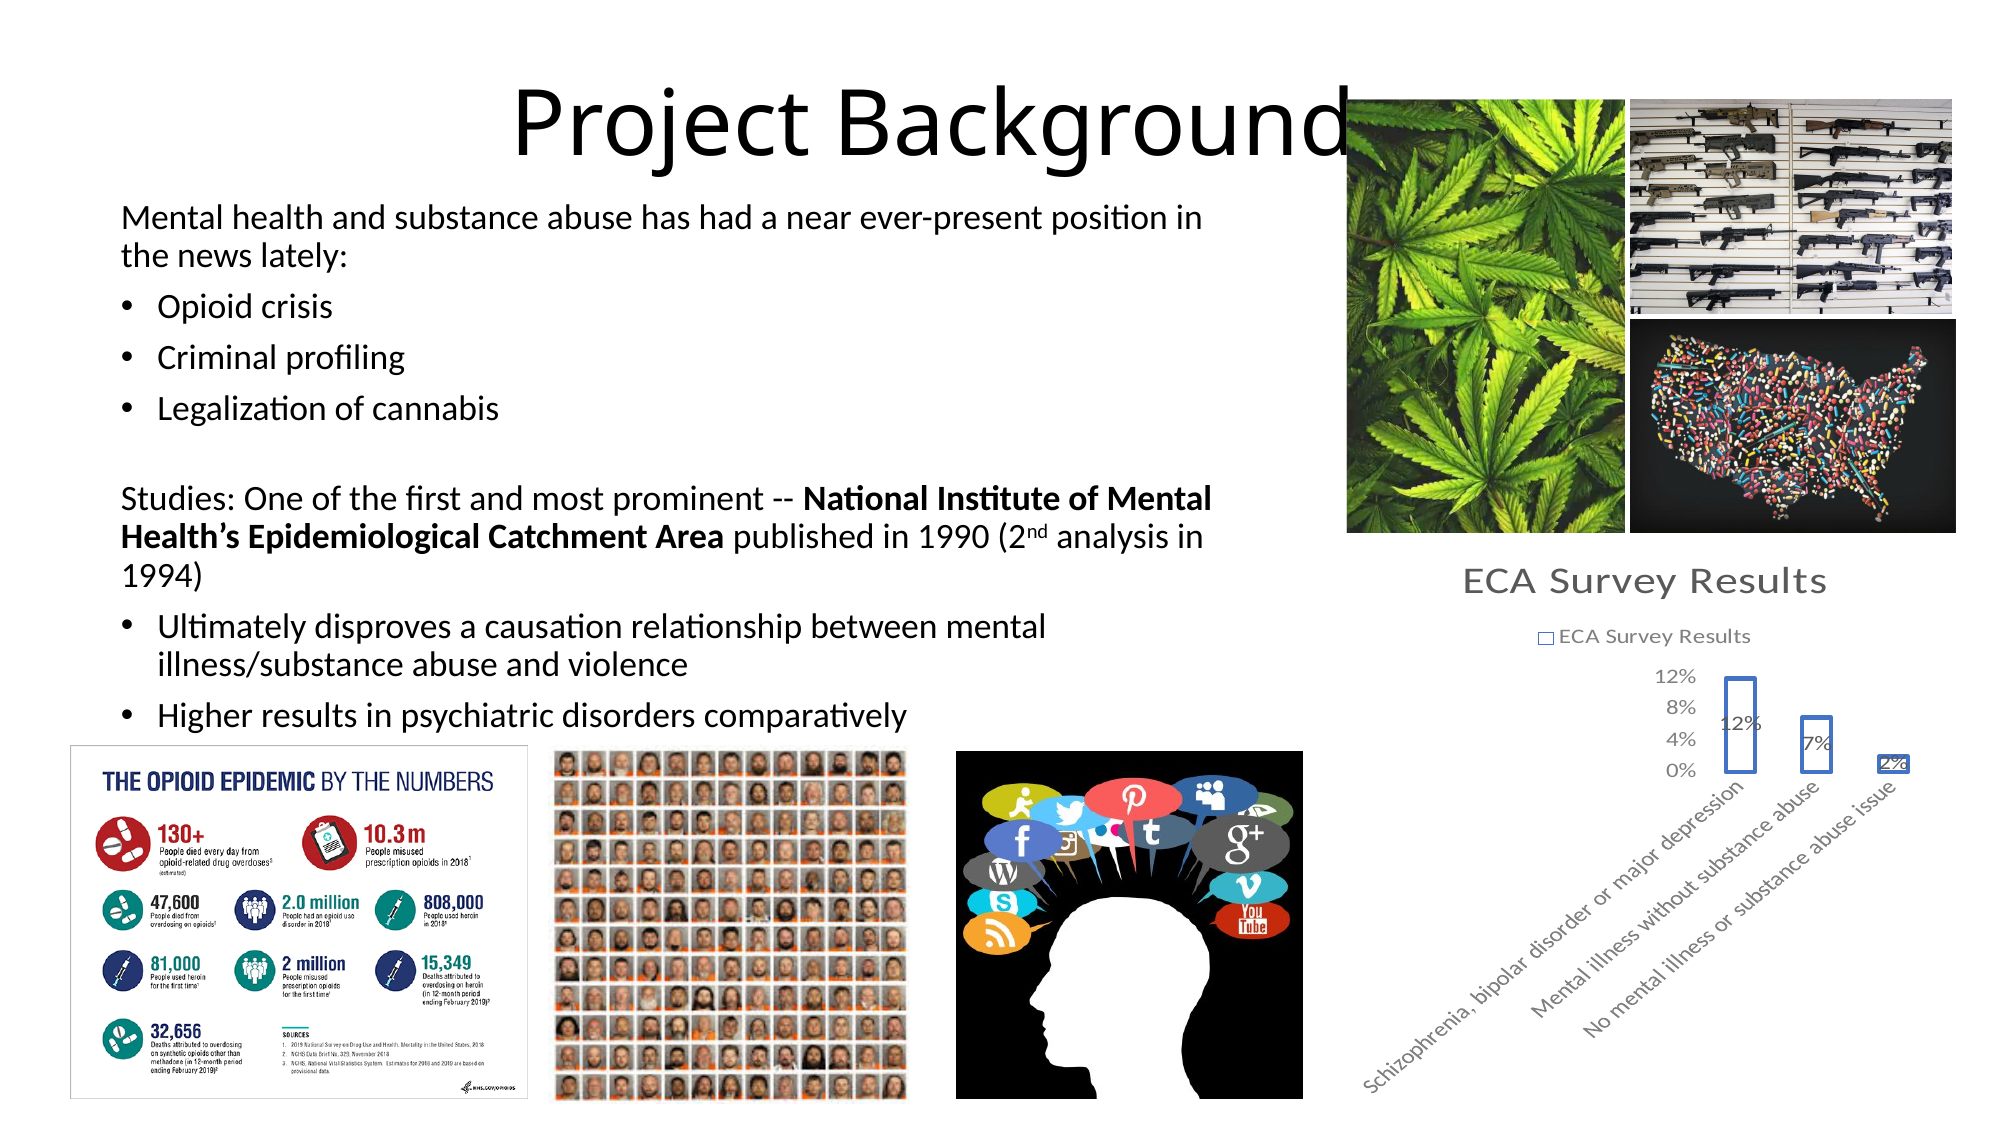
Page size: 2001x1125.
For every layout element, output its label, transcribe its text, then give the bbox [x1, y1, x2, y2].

picture [548, 745, 913, 1104]
list Mental health and substance abuse has had a near ever-present position in the news lately: Opioid crisis Criminal profiling Legalization of cannabis Studies: One of the first and most prominent -- National Institute of Mental Health’s Epidemiological Catchment Area published in 1990 (2nd analysis in 1994) Ultimately disproves a causation relationship between mental illness/substance abuse and violence Higher results in psychiatric disorders comparatively [105, 191, 1270, 752]
title Project Background [82, 60, 1808, 192]
chart [1346, 538, 1944, 1099]
picture [1268, 99, 1956, 533]
picture [69, 745, 528, 1099]
picture [956, 751, 1303, 1099]
